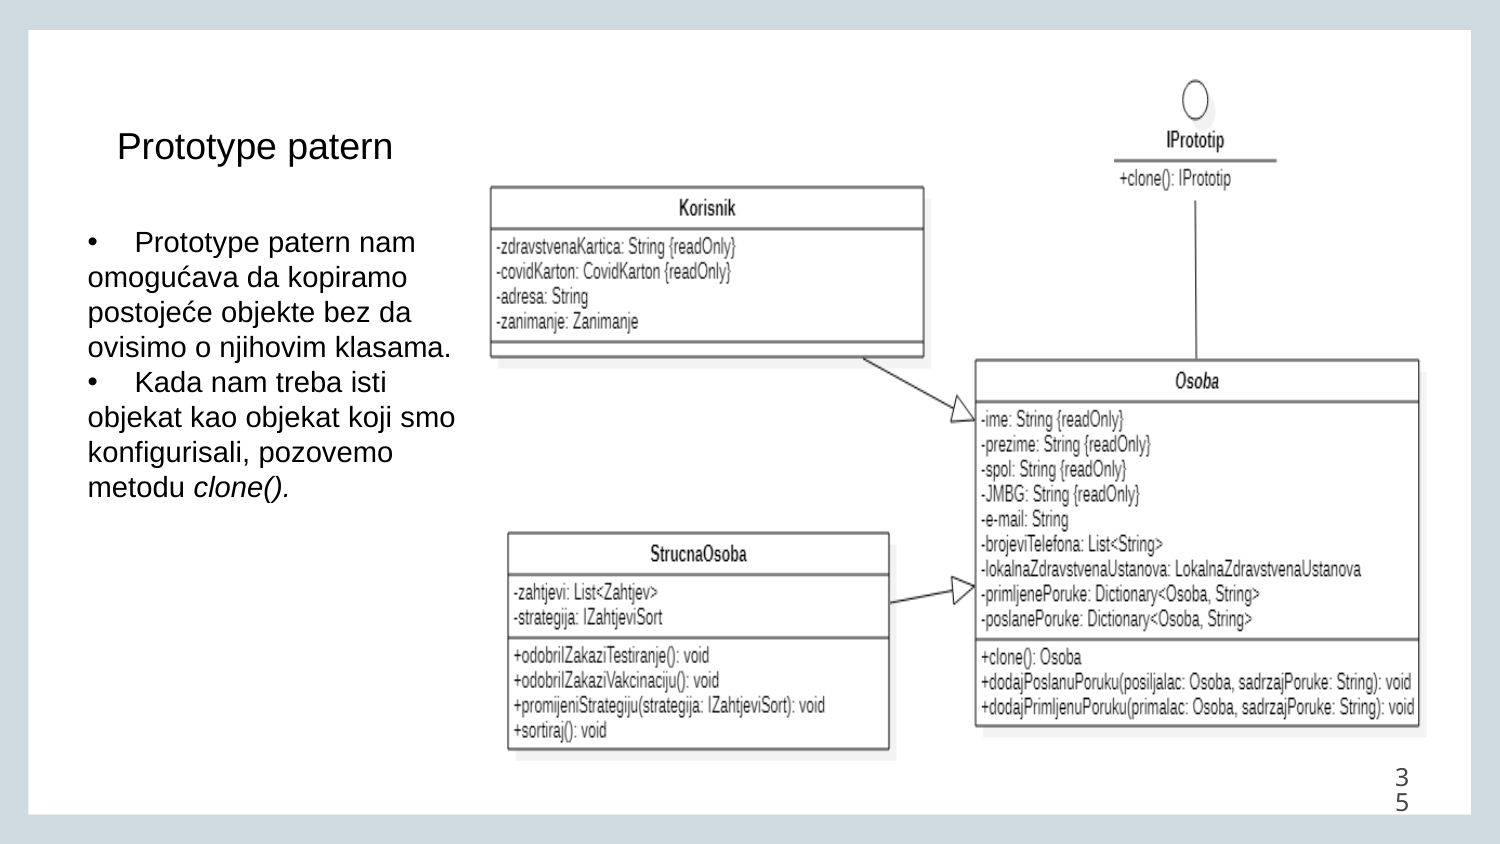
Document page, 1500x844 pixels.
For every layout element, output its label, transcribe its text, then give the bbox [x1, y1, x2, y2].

title Prototype patern [88, 135, 423, 183]
text_box Prototype patern nam omogućava da kopiramo postojeće objekte bez da ovisimo o njihovim klasama. Kada nam treba isti objekat kao objekat koji smo konfigurisali, pozovemo metodu clone(). [72, 216, 461, 511]
picture [467, 32, 1456, 811]
